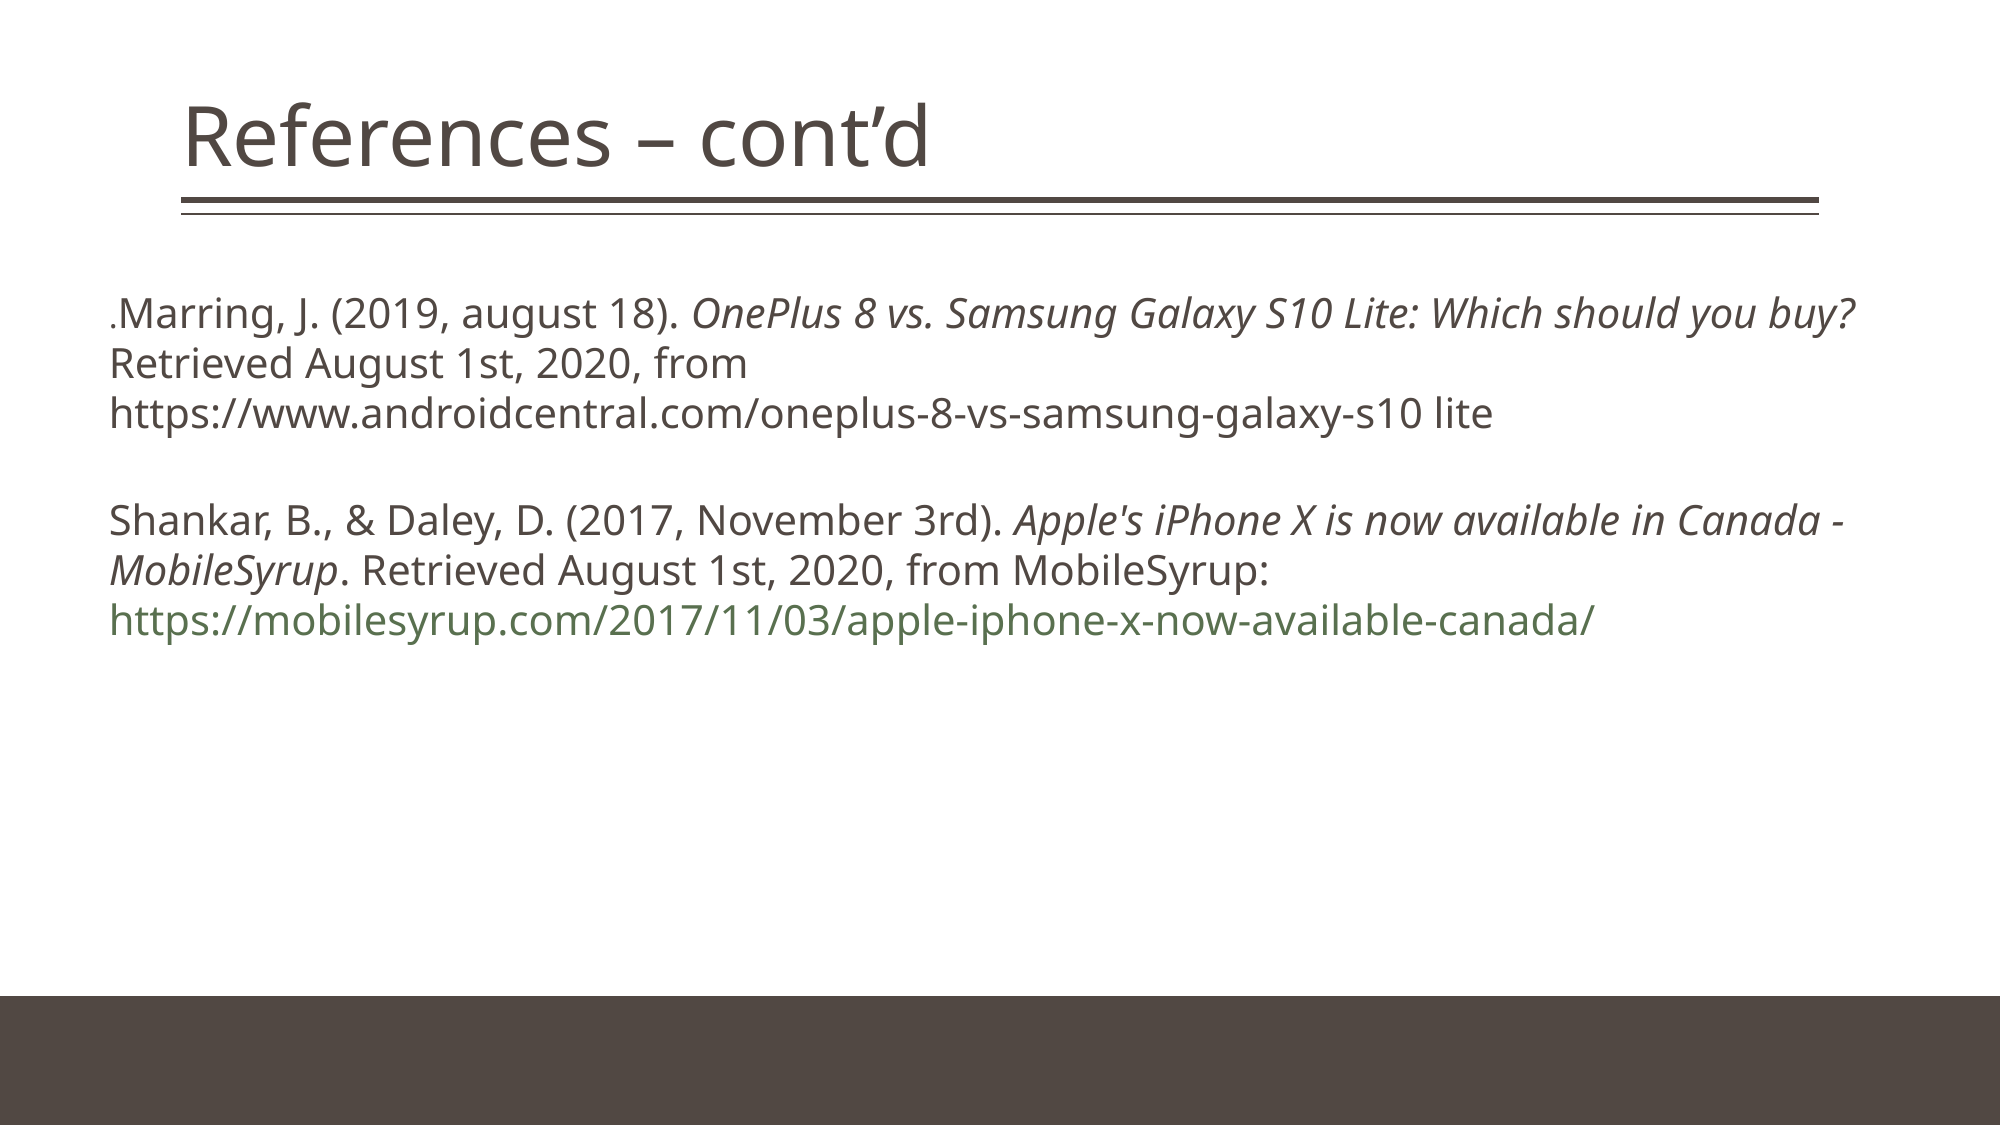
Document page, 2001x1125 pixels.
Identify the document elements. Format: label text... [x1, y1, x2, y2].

title References – cont’d [181, 35, 1819, 193]
text_box .Marring, J. (2019, august 18). OnePlus 8 vs. Samsung Galaxy S10 Lite: Which should you buy? Retrieved August 1st, 2020, from https://www.androidcentral.com/oneplus-8-vs- samsung-galaxy-s10 lite Shankar, B., & Daley, D. (2017, November 3rd). Apple's iPhone X is now available in Canada - MobileSyrup. Retrieved August 1st, 2020, from MobileSyrup: https://mobilesyrup.com/2017/11/03/apple-iphone-x-now-available-canada/ [93, 279, 1955, 659]
text_box [0, 996, 2000, 1125]
